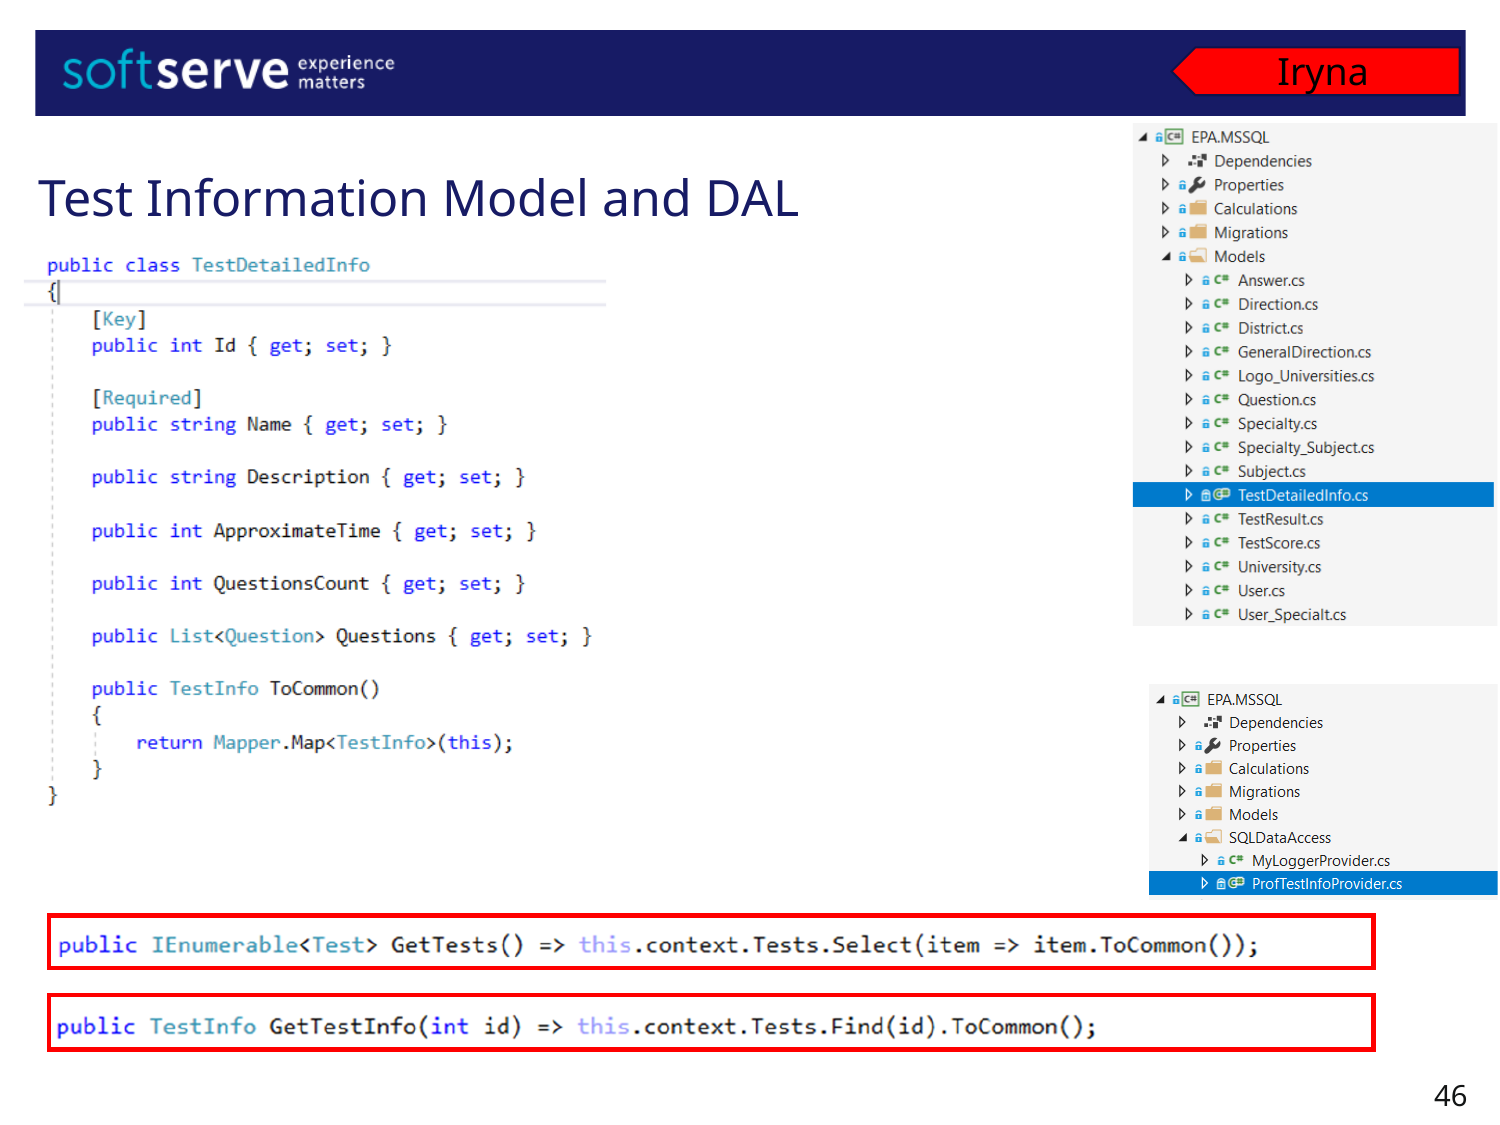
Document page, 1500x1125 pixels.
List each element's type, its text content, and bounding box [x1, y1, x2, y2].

subtitle Test Information Model and DAL [23, 165, 857, 252]
slide_number 46 [1419, 1070, 1500, 1125]
text_box [1260, 994, 1374, 1050]
text_box [1260, 915, 1374, 969]
picture [1148, 683, 1498, 900]
picture [1132, 123, 1498, 626]
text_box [1171, 40, 1460, 102]
picture [23, 251, 607, 813]
picture [48, 915, 1260, 1071]
